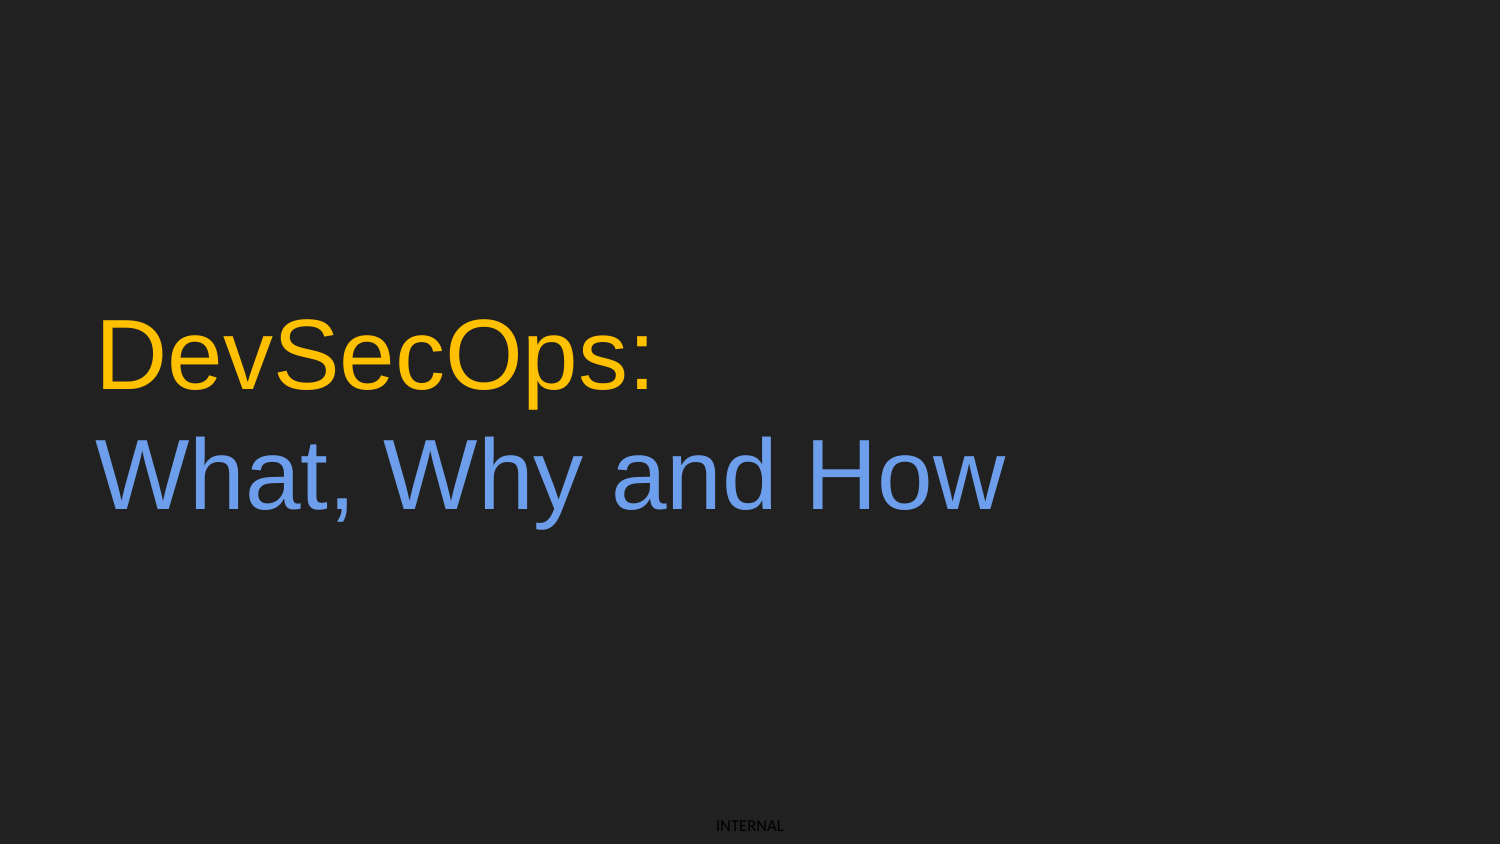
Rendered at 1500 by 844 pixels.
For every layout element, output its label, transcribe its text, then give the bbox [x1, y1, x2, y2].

title DevSecOps: What, Why and How [80, 73, 1135, 745]
